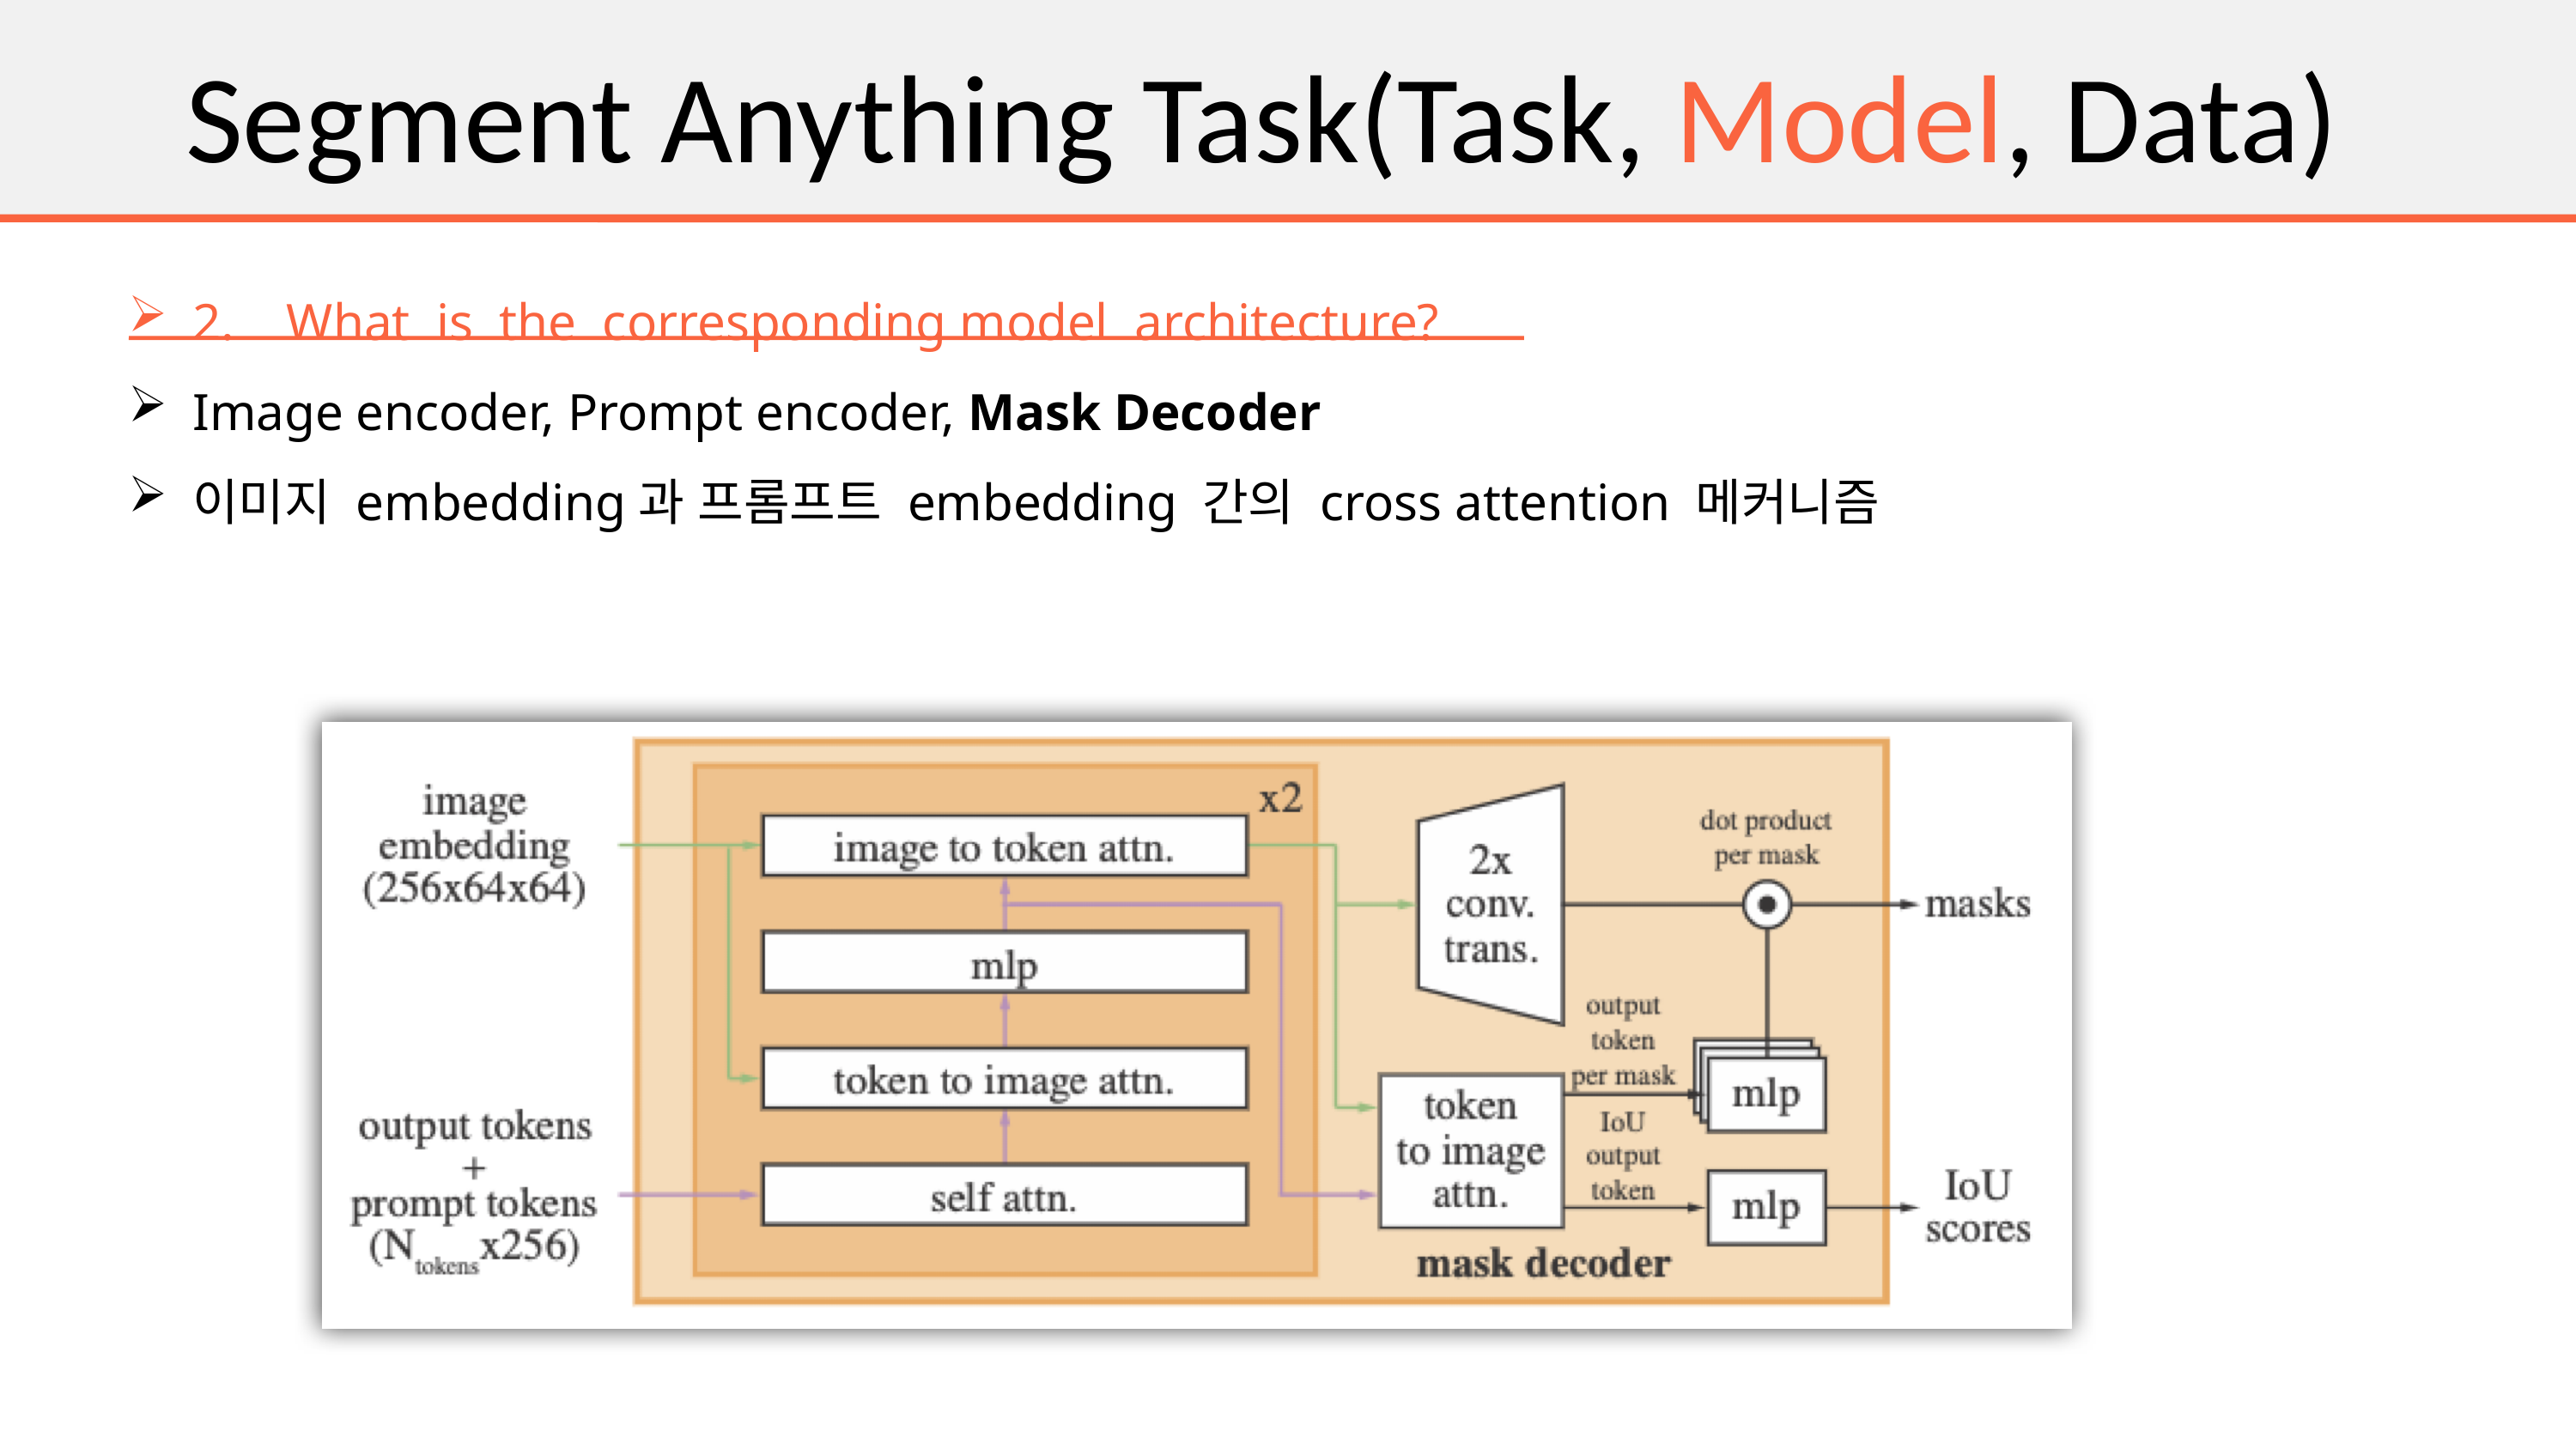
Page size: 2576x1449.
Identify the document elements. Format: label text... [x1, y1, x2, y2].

text_box Segment Anything Task(Task, Model, Data) [185, 37, 2426, 188]
text_box 2. What is the corresponding model architecture? Image encoder, Prompt encoder, Mask Decoder 이미지 embedding과 프롬프트 embedding 간의 cross attention 메커니즘 [87, 259, 2501, 530]
picture [321, 721, 2072, 1330]
text_box [0, 0, 2576, 218]
